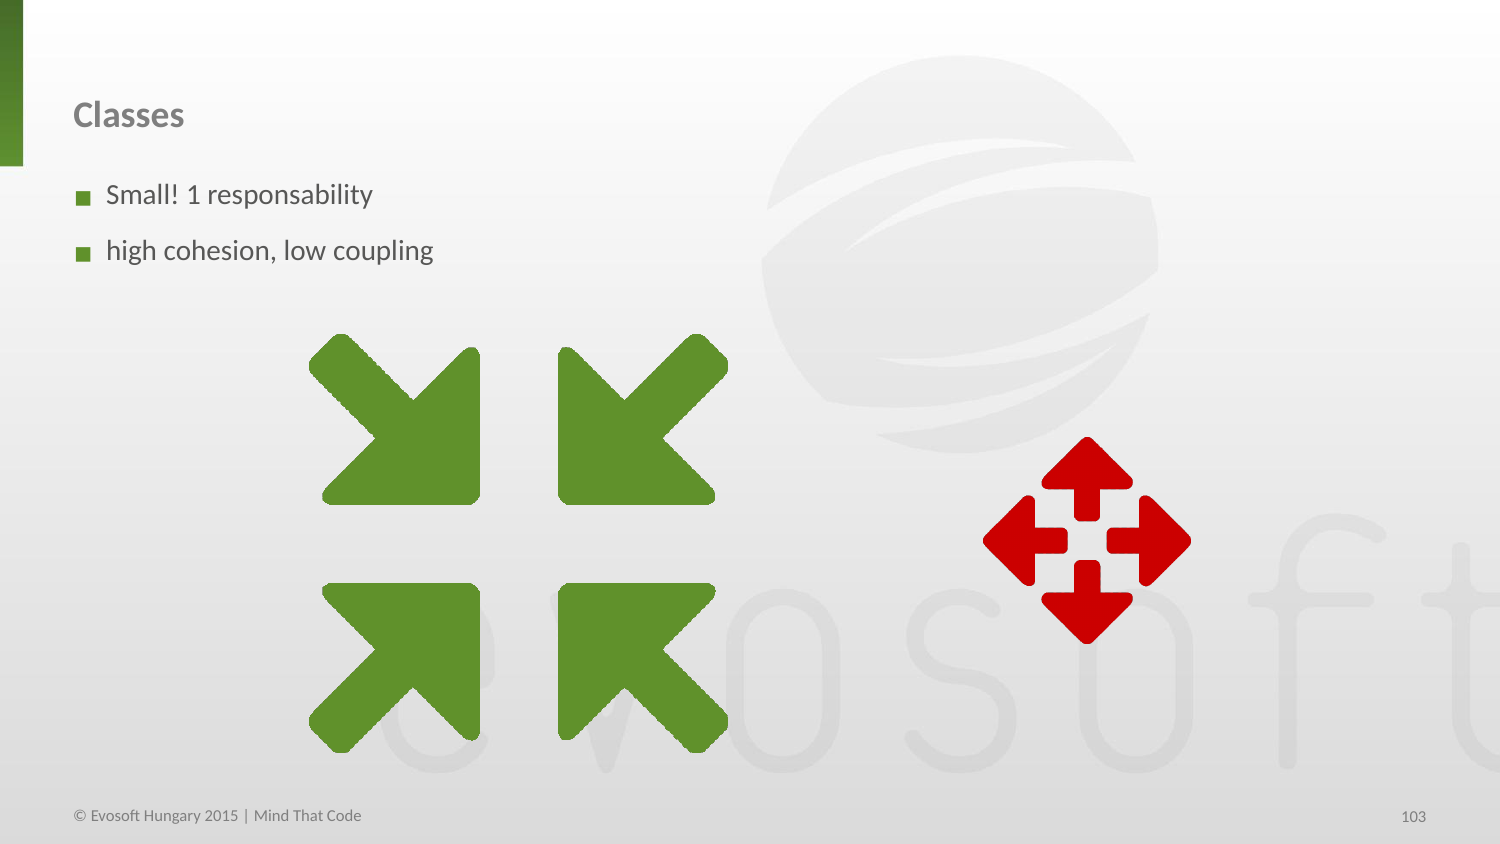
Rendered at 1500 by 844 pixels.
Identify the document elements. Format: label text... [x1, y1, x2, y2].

picture [0, 0, 1500, 844]
list Classes [73, 83, 1427, 129]
list Small! 1 responsability high cohesion, low coupling [73, 168, 1427, 786]
